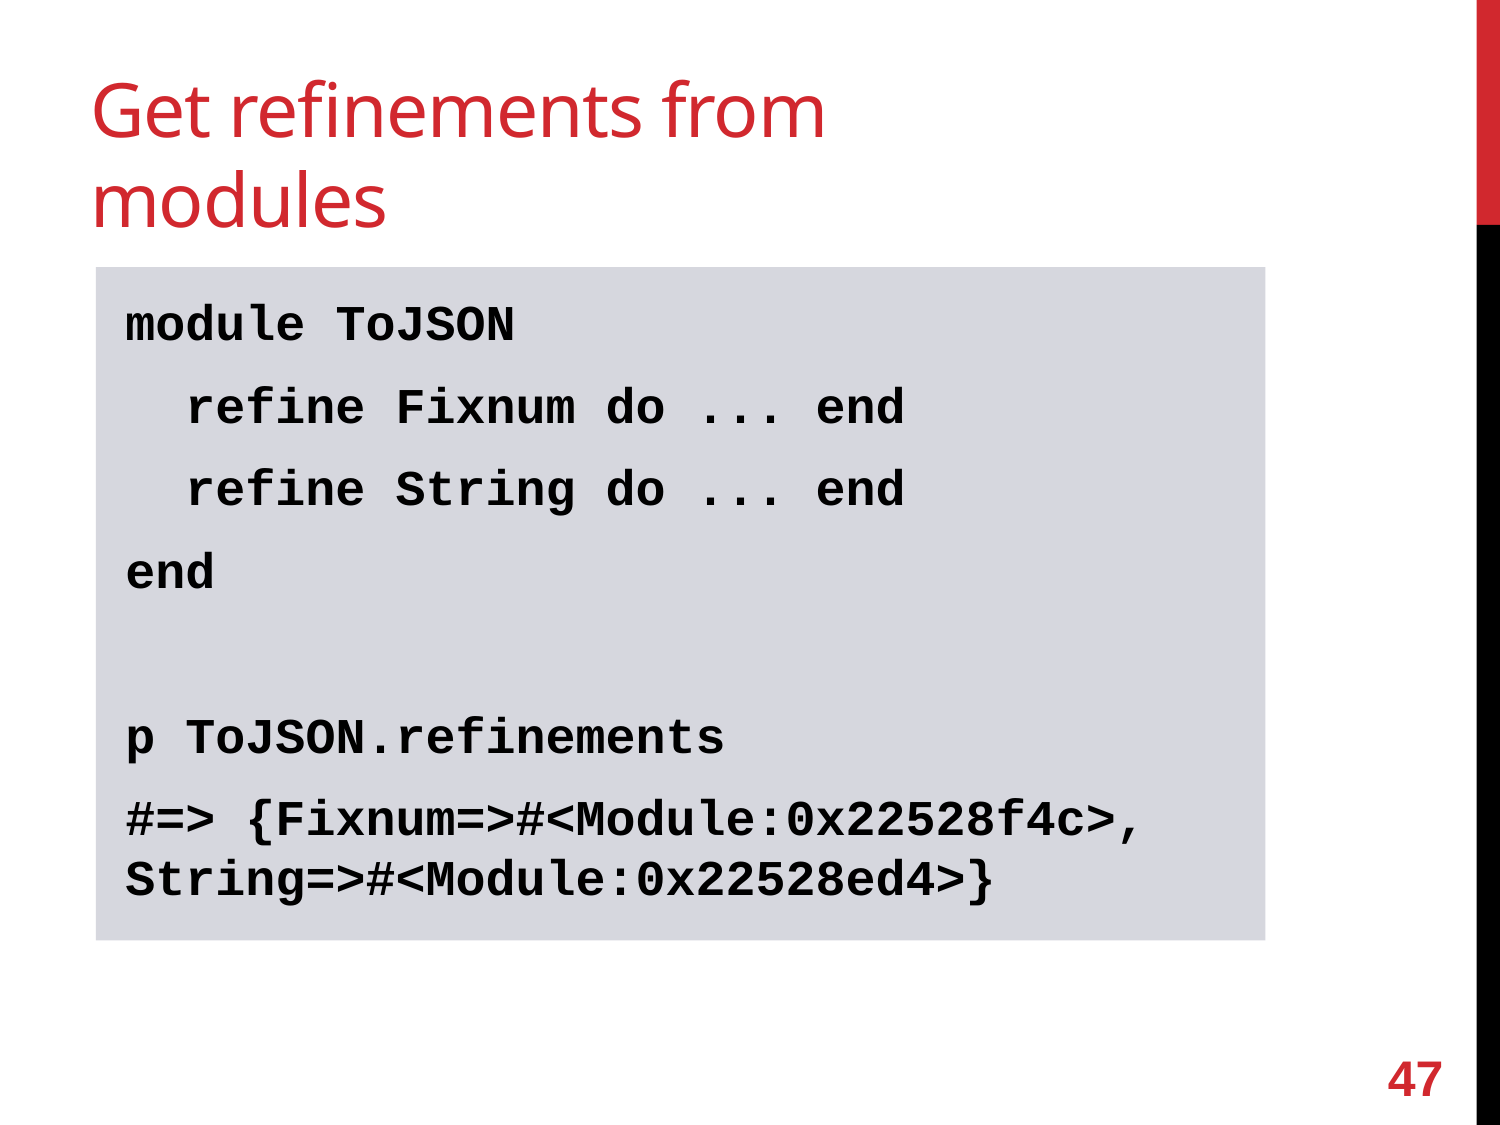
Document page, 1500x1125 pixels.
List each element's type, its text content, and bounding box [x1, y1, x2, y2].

text_box module ToJSON refine Fixnum do ... end refine String do ... end end p ToJSON.refinements #=> {Fixnum=>#<Module:0x22528f4c>, String=>#<Module:0x22528ed4>} [95, 267, 1266, 941]
title Get refinements from modules [75, 25, 1025, 250]
slide_number 46 [1372, 1045, 1500, 1106]
